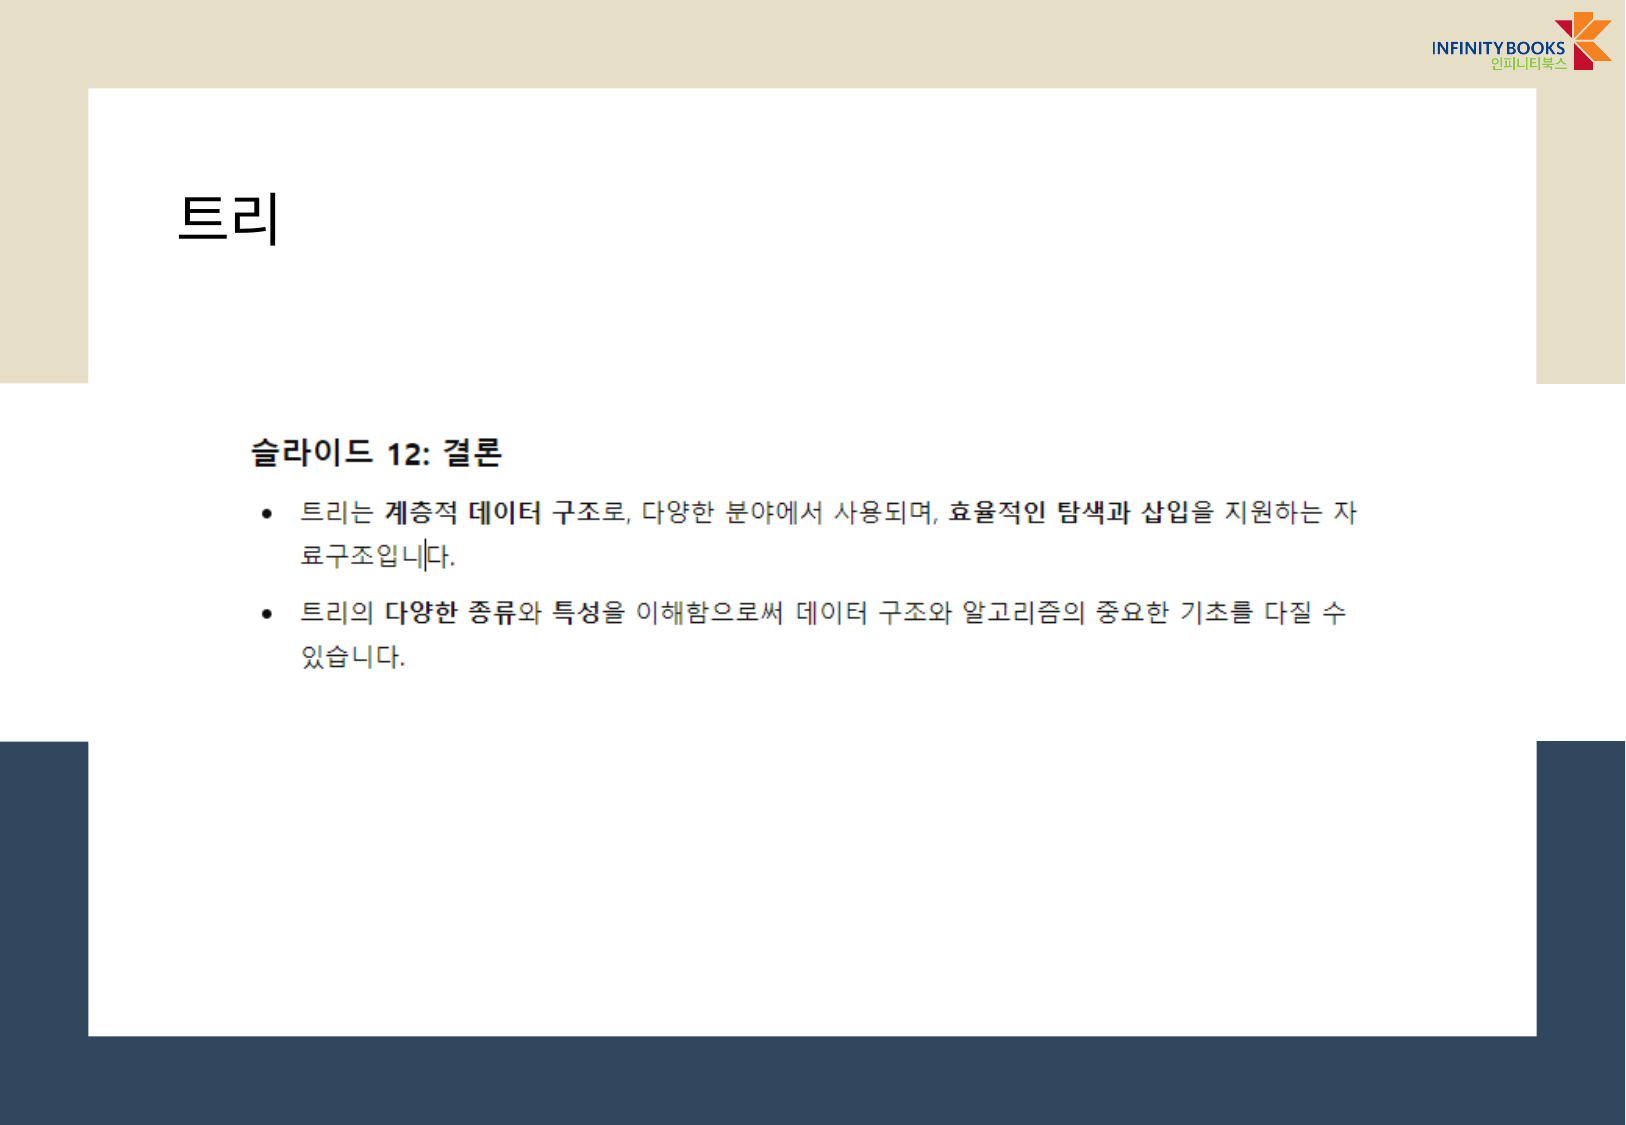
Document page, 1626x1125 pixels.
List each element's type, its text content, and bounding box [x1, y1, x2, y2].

text_box 트리 [161, 176, 861, 261]
picture [202, 398, 1422, 727]
picture [1433, 12, 1612, 70]
